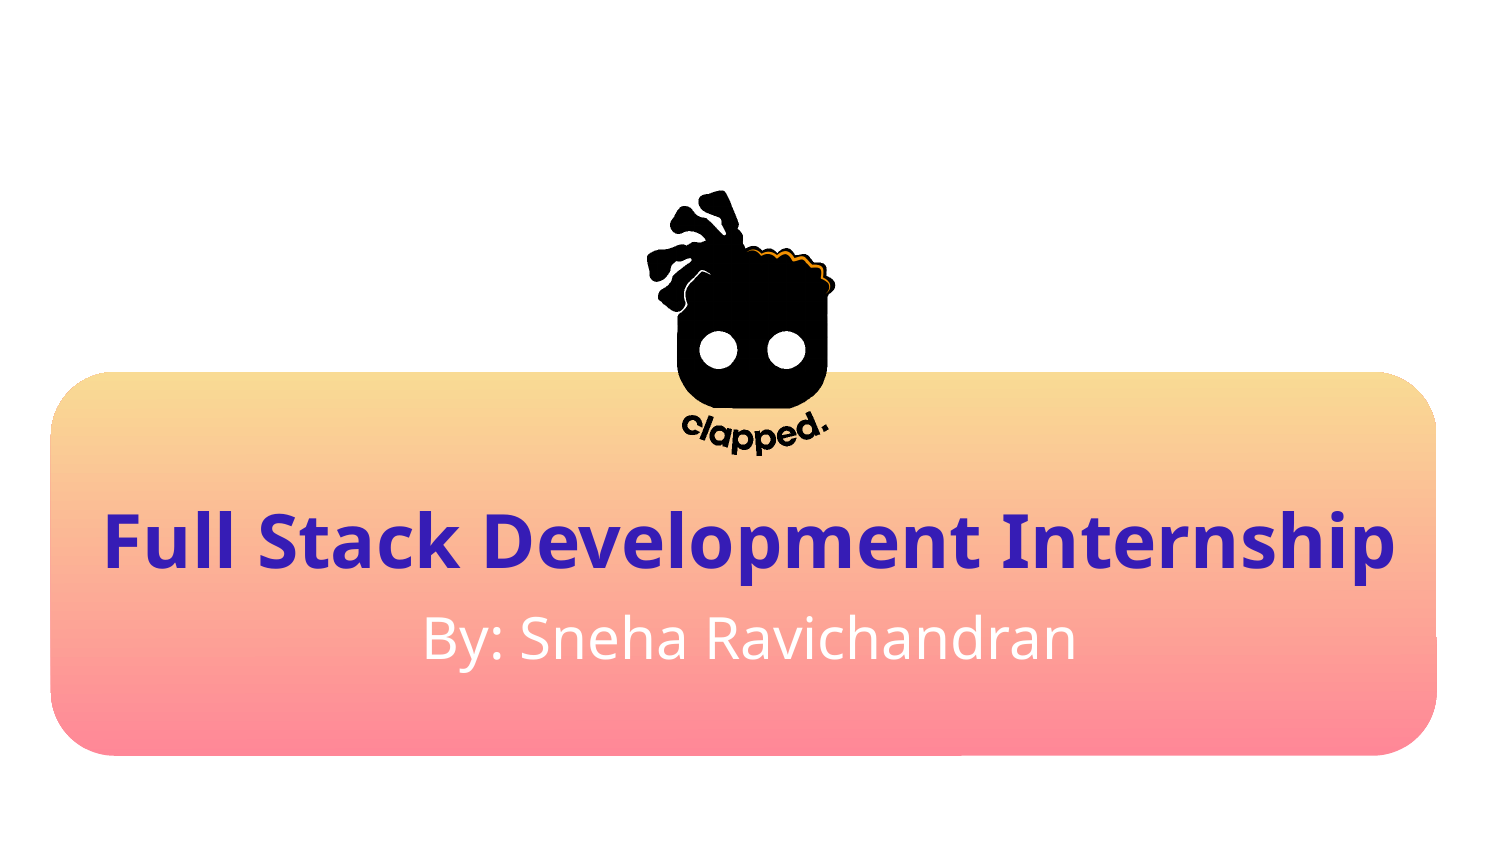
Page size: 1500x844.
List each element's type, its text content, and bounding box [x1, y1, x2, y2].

subtitle By: Sneha Ravichandran [51, 586, 1449, 717]
picture [584, 169, 916, 393]
title Full Stack Development Internship [51, 393, 1449, 586]
